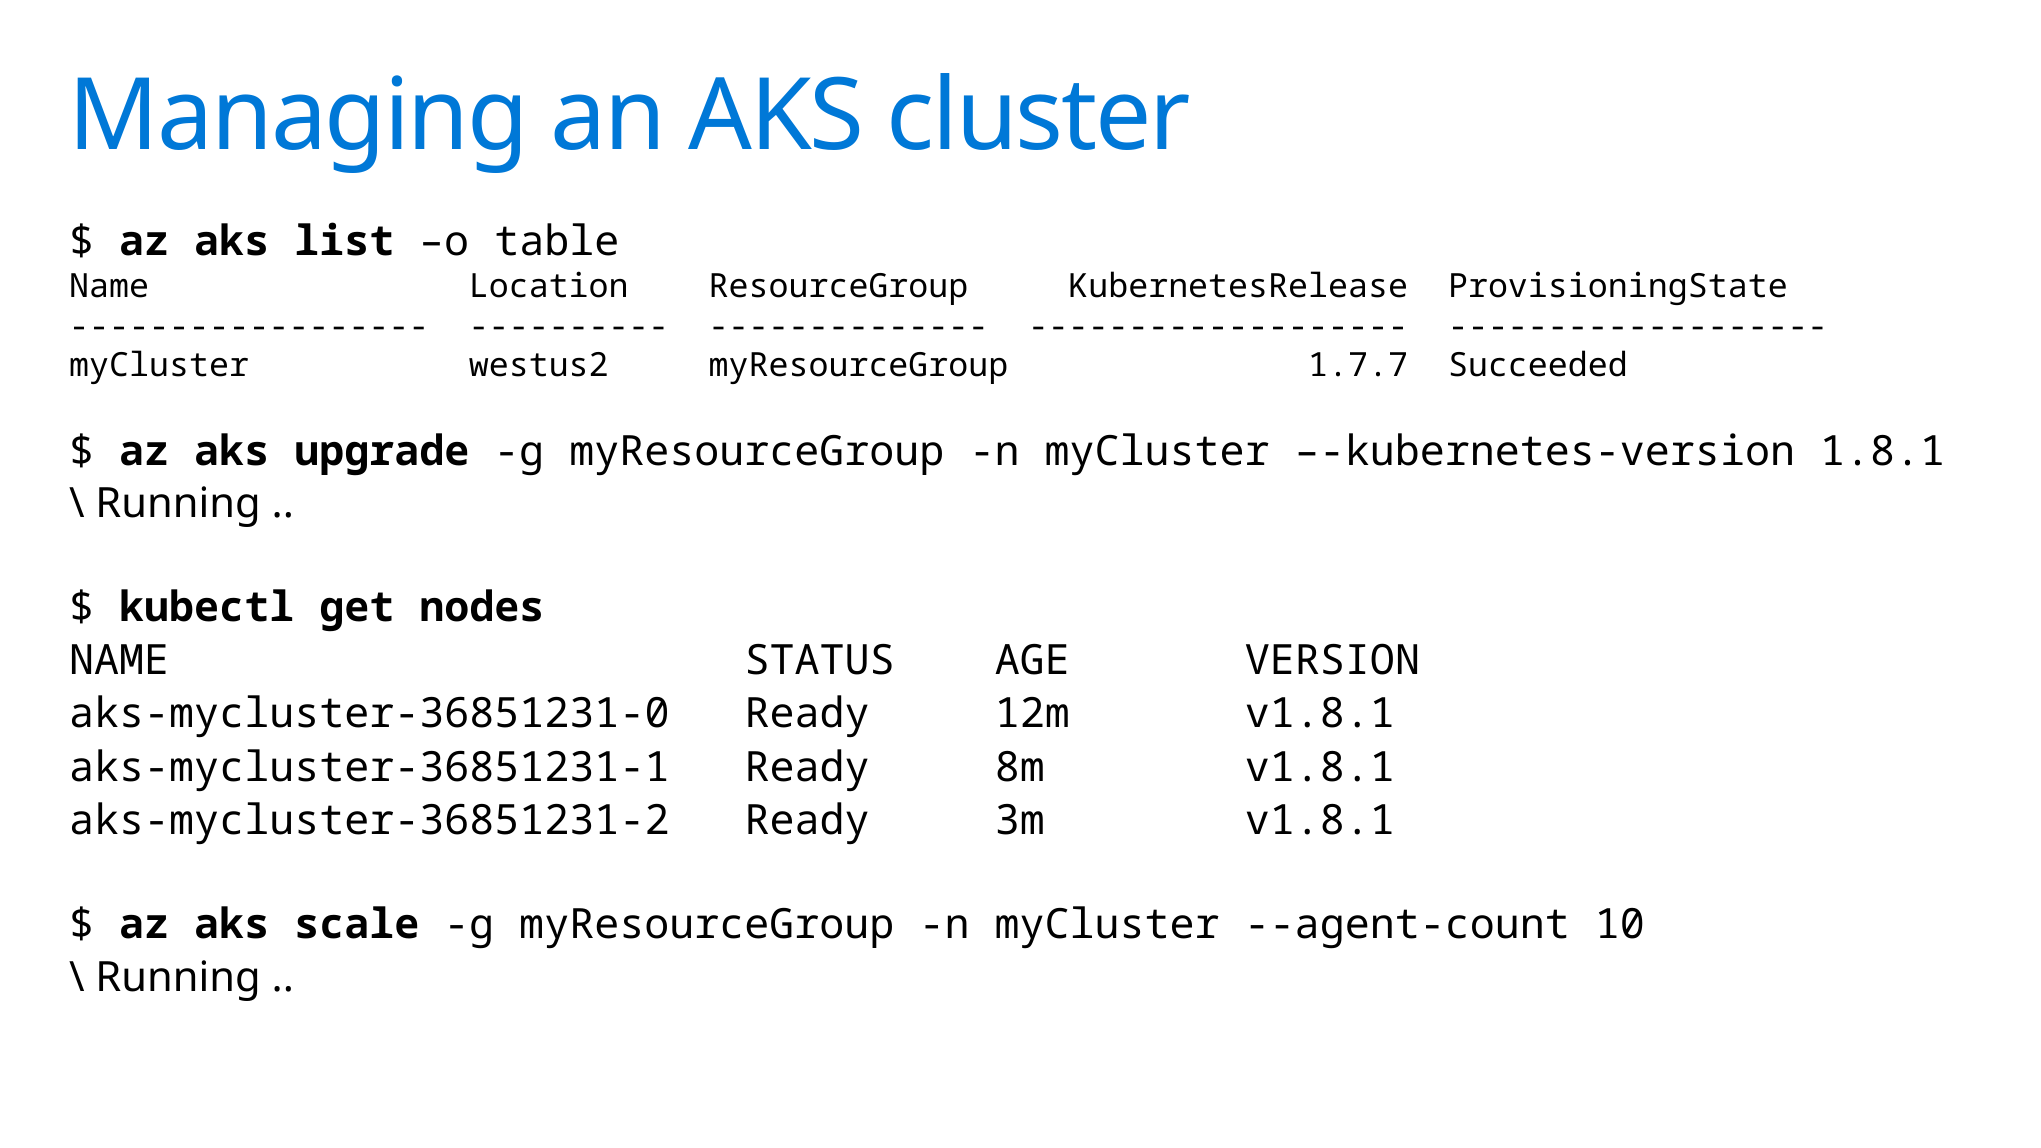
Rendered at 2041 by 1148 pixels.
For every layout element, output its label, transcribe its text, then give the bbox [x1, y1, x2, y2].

title Managing an AKS cluster [45, 48, 1996, 198]
list $ az aks list –o table Name Location ResourceGroup KubernetesRelease ProvisioningState ------------------ ---------- -------------- ------------------- ------------------- myCluster westus2 myResourceGroup 1.7.7 Succeeded $ az aks upgrade -g myResourceGroup -n myCluster –-kubernetes-version 1.8.1 \ Running .. $ kubectl get nodes NAME STATUS AGE VERSION aks-mycluster-36851231-0 Ready 12m v1.8.1 aks-mycluster-36851231-1 Ready 8m v1.8.1 aks-mycluster-36851231-2 Ready 3m v1.8.1 $ az aks scale -g myResourceGroup -n myCluster --agent-count 10 \ Running .. [45, 198, 1996, 1093]
